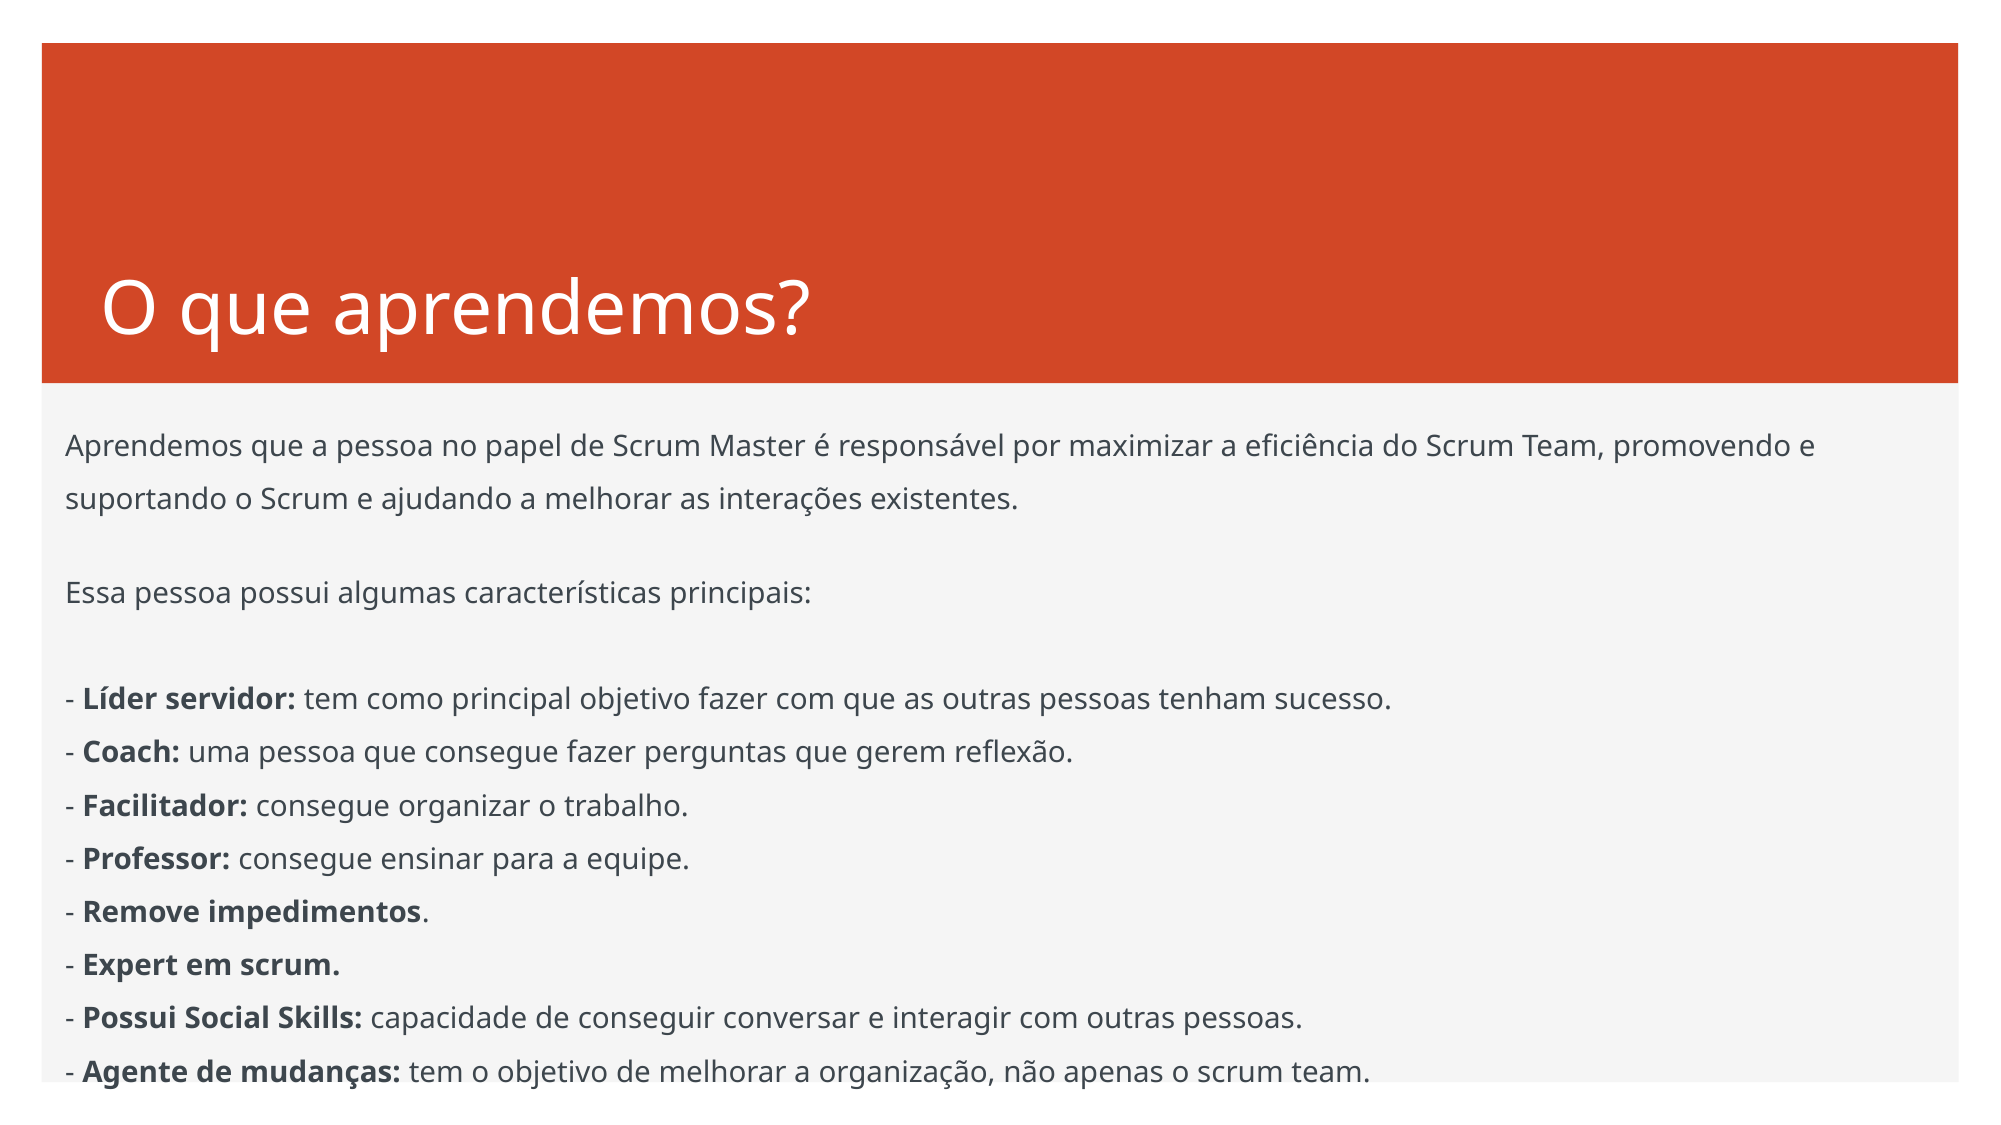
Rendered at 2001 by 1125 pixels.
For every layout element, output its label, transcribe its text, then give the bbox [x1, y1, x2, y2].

list Aprendemos que a pessoa no papel de Scrum Master é responsável por maximizar a eficiência do Scrum Team, promovendo e suportando o Scrum e ajudando a melhorar as interações existentes. Essa pessoa possui algumas características principais: - Líder servidor: tem como principal objetivo fazer com que as outras pessoas tenham sucesso. - Coach: uma pessoa que consegue fazer perguntas que gerem reflexão. - Facilitador: consegue organizar o trabalho. - Professor: consegue ensinar para a equipe. - Remove impedimentos. - Expert em scrum. - Possui Social Skills: capacidade de conseguir conversar e interagir com outras pessoas. - Agente de mudanças: tem o objetivo de melhorar a organização, não apenas o scrum team. [50, 401, 1955, 1100]
title O que aprendemos? [85, 251, 1214, 357]
